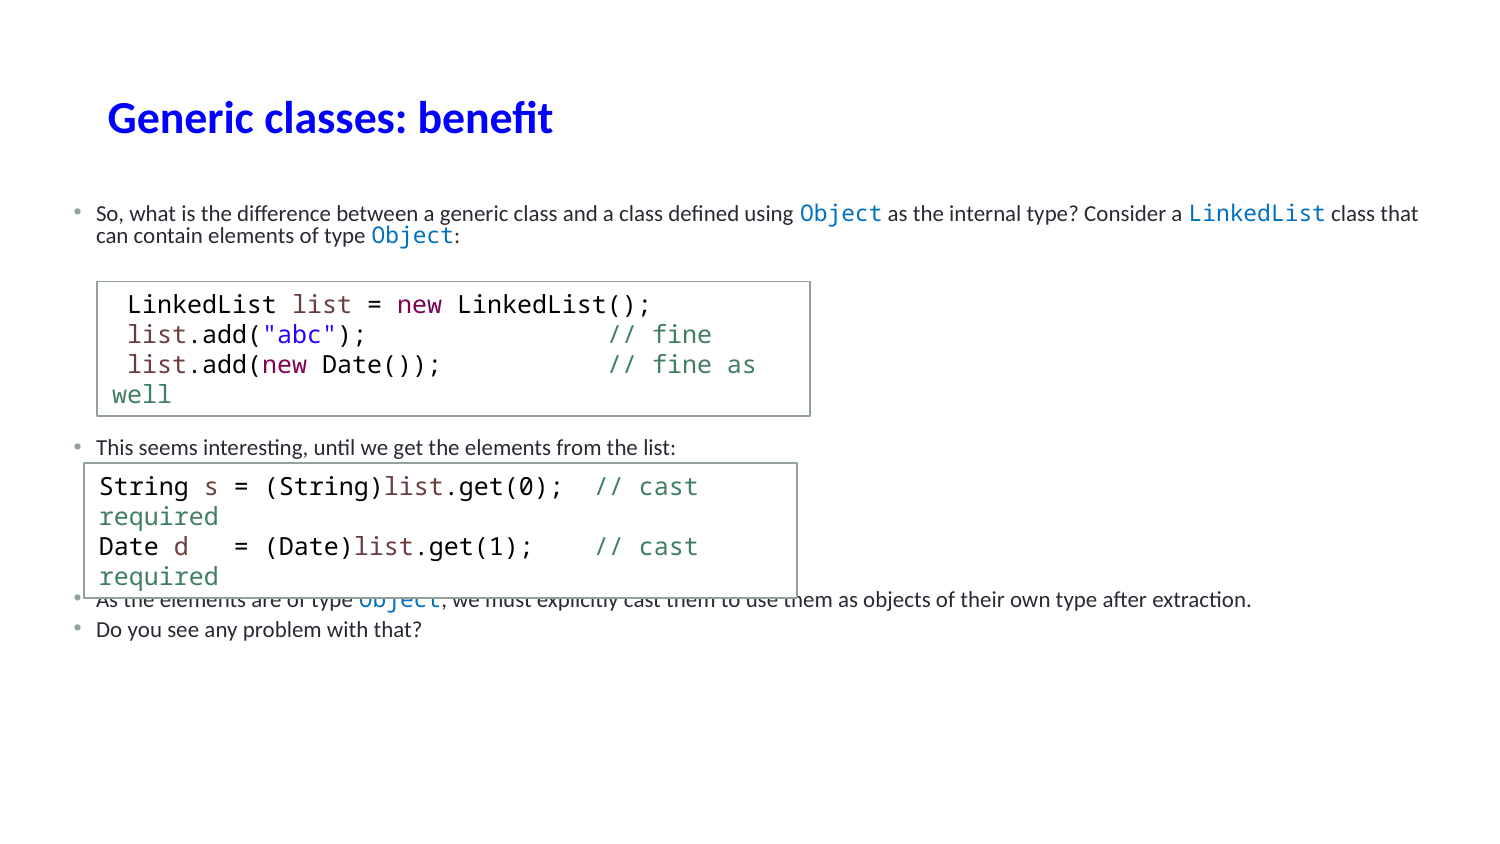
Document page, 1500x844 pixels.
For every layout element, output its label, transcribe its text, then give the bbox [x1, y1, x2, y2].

list So, what is the difference between a generic class and a class defined using Object as the internal type? Consider a LinkedList class that can contain elements of type Object: This seems interesting, until we get the elements from the list: As the elements are of type Object, we must explicitly cast them to use them as objects of their own type after extraction. Do you see any problem with that? [51, 189, 1449, 750]
text_box LinkedList list = new LinkedList(); list.add("abc"); // fine list.add(new Date()); // fine as well [97, 281, 811, 416]
title Generic classes: benefit [51, 72, 1449, 167]
text_box String s = (String)list.get(0); // cast required Date d = (Date)list.get(1); // cast required [84, 463, 798, 598]
